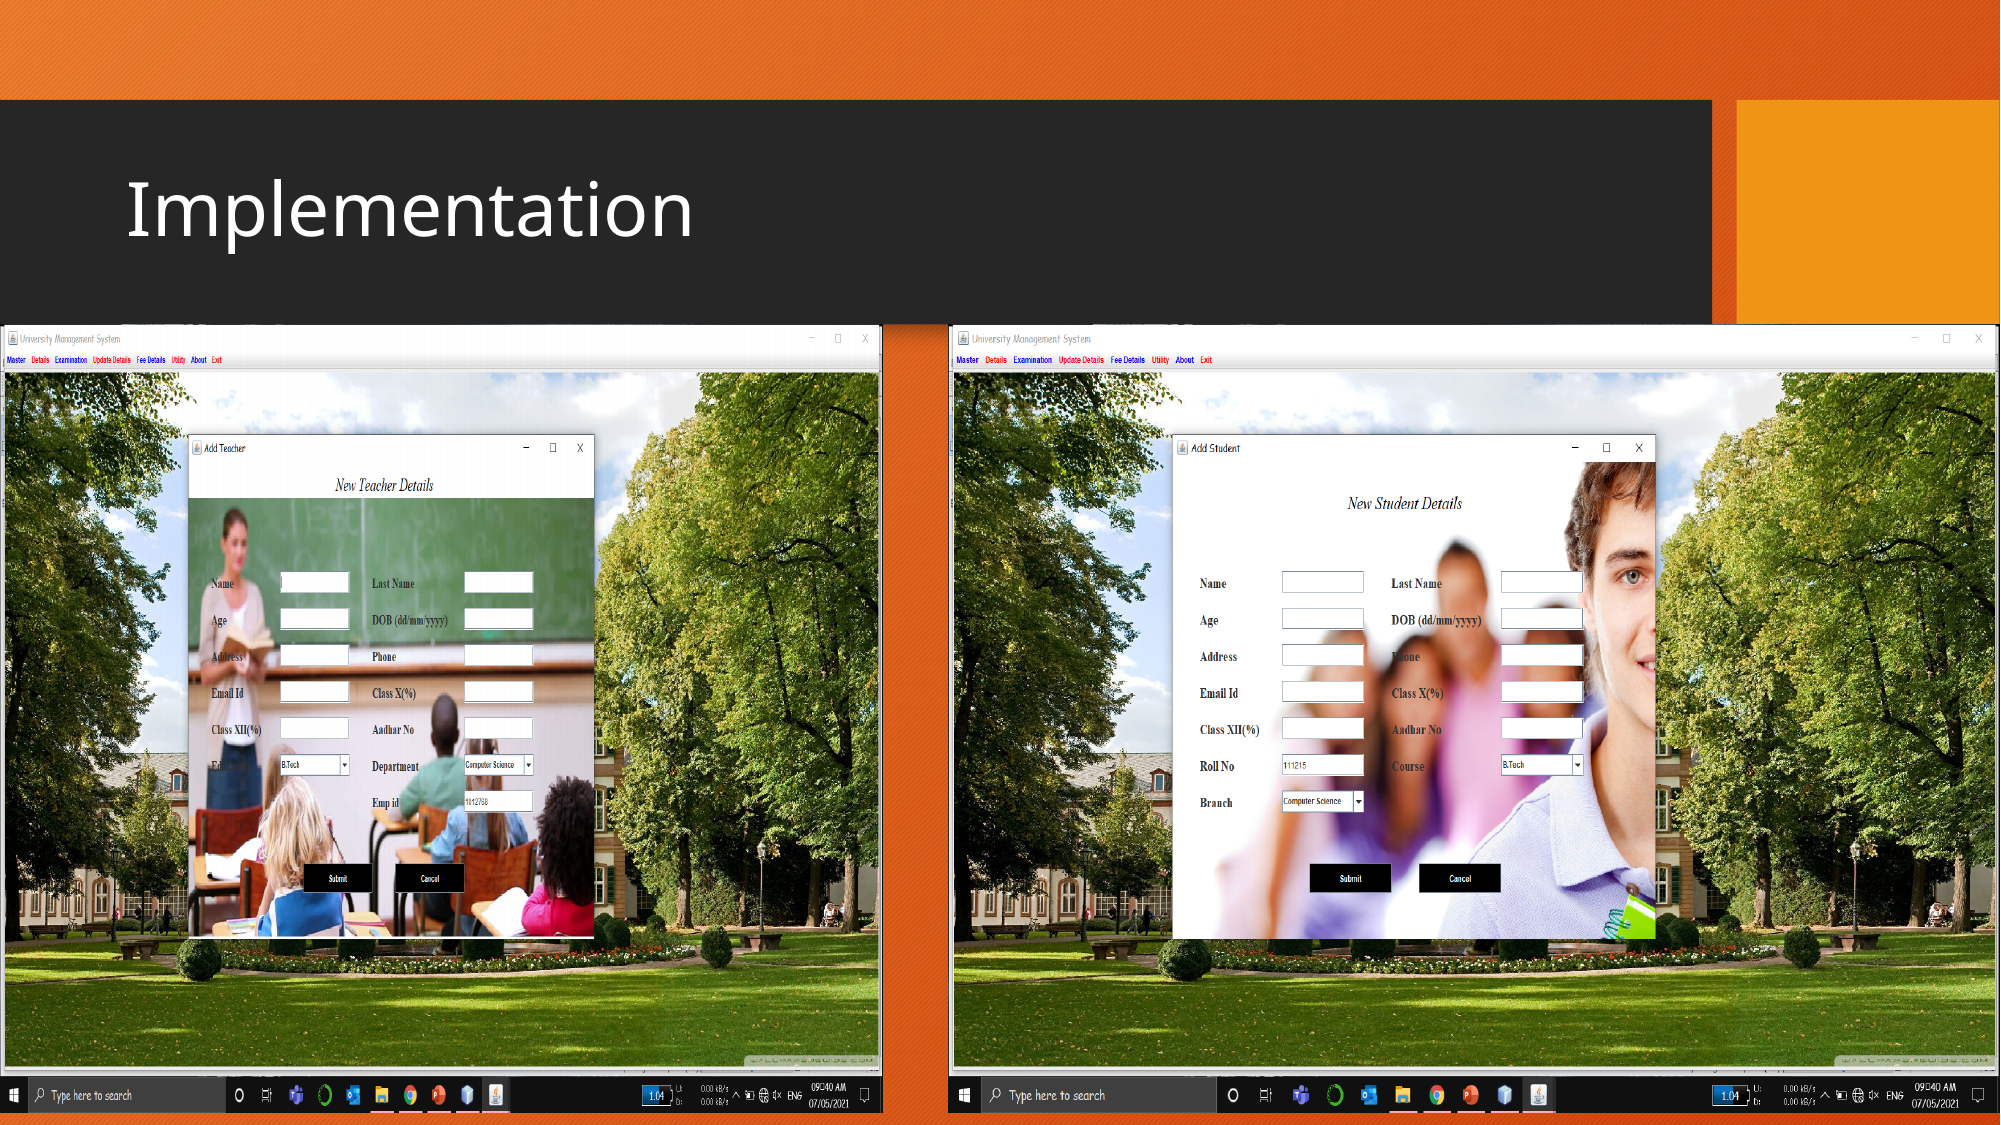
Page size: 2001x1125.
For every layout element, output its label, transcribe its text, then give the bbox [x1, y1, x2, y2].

title Implementation [111, 123, 1689, 301]
picture [883, 325, 947, 376]
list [947, 324, 2000, 1113]
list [0, 324, 883, 1113]
